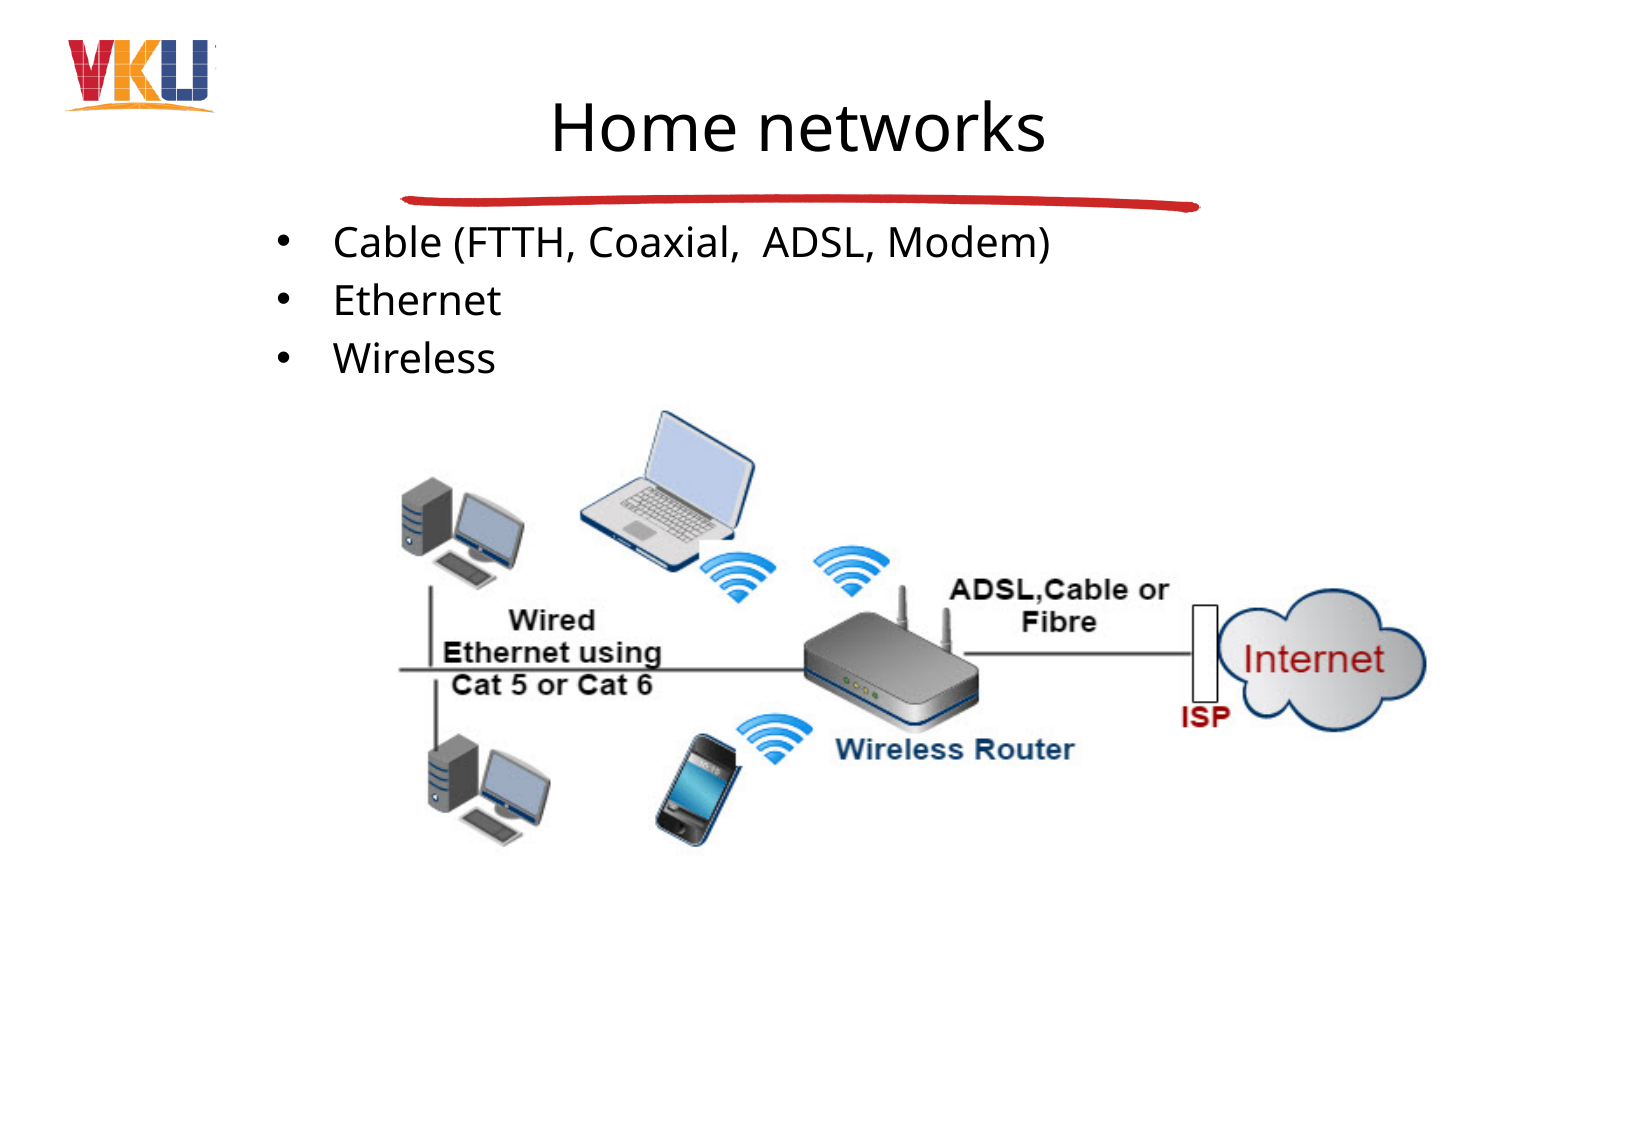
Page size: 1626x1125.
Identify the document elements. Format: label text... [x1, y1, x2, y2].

picture [397, 188, 1210, 218]
picture [54, 27, 222, 122]
picture [368, 339, 1453, 1044]
title Home networks [240, 30, 1358, 219]
list Cable (FTTH, Coaxial, ADSL, Modem) Ethernet Wireless [261, 207, 1298, 529]
